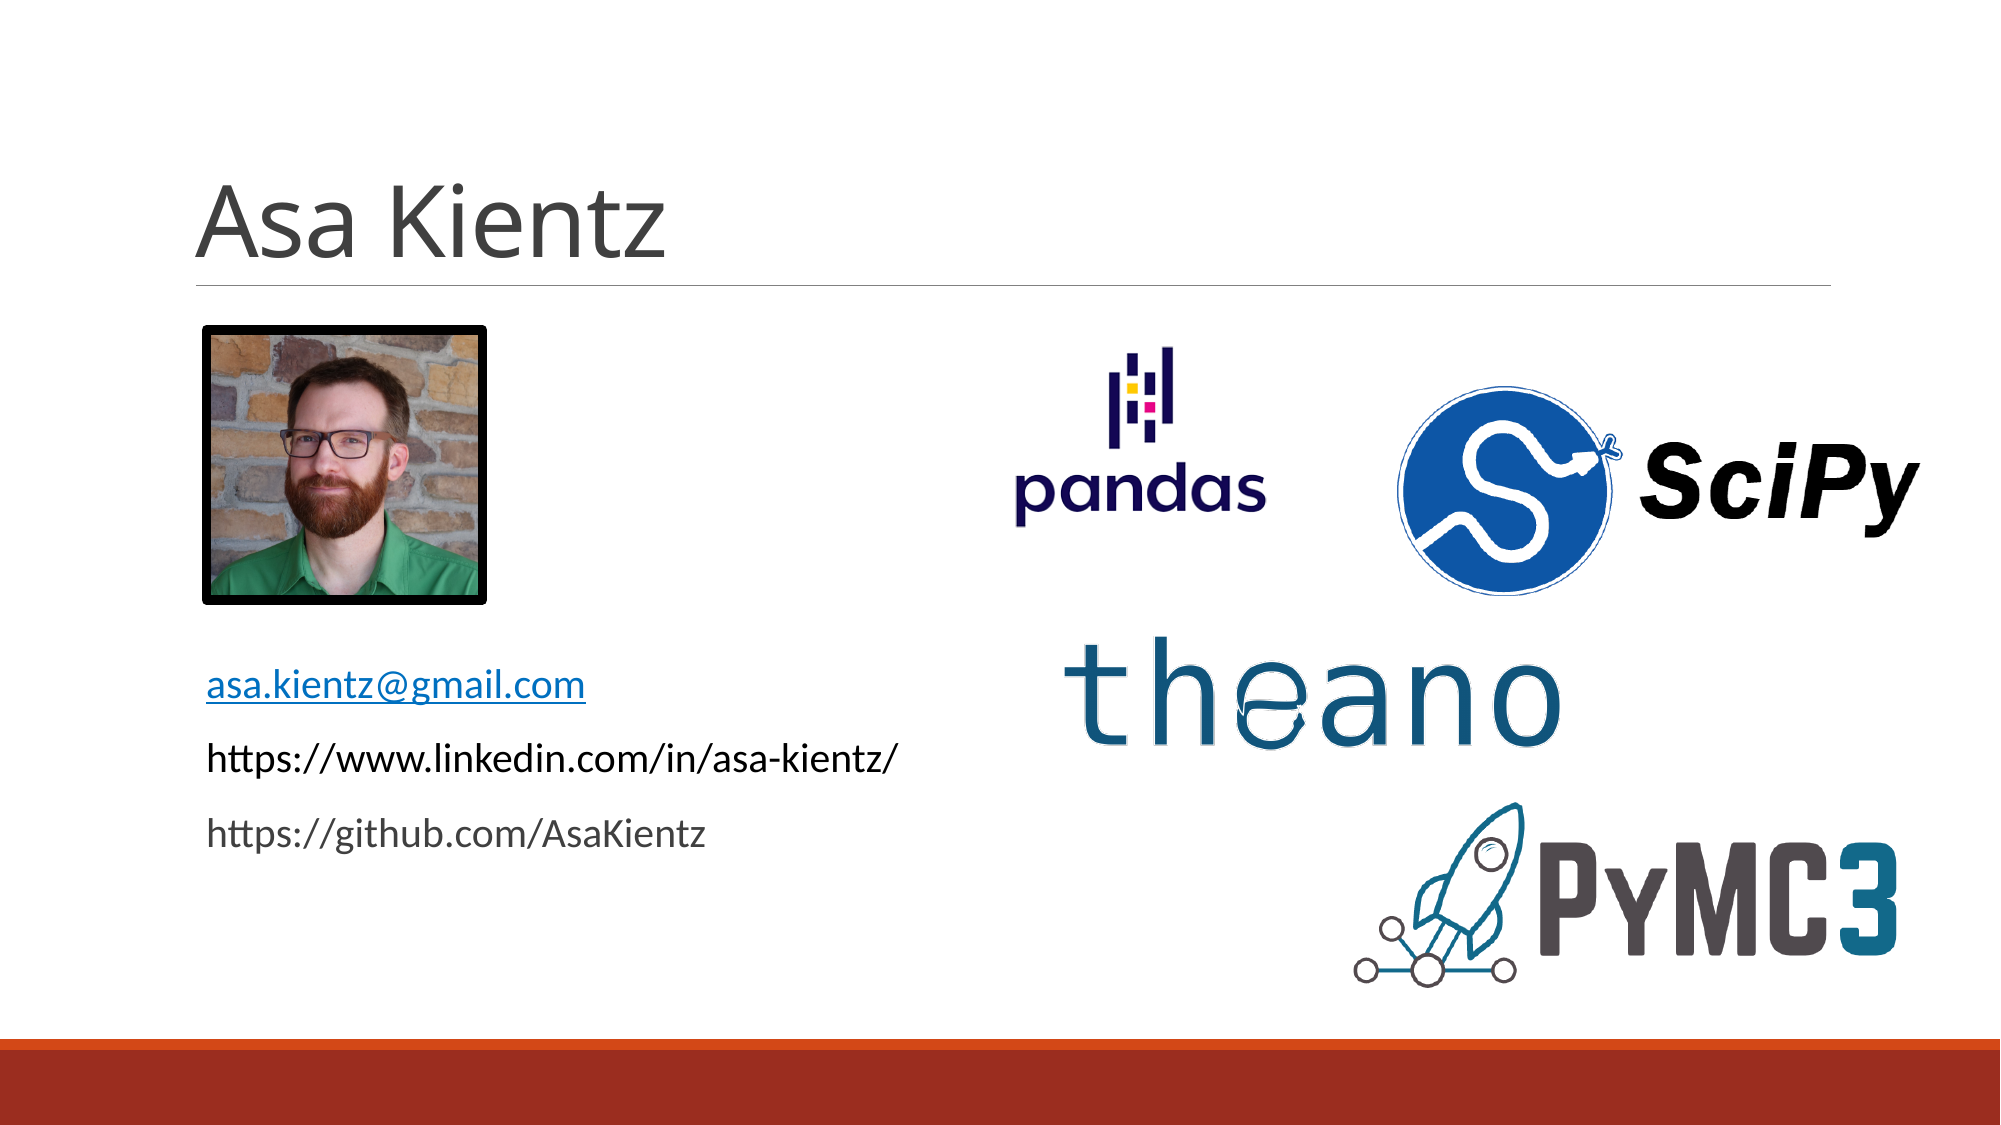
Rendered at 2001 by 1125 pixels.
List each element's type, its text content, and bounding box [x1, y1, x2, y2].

picture [1341, 797, 1912, 998]
title Asa Kientz [180, 47, 1830, 285]
picture [986, 283, 1295, 592]
list asa.kientz@gmail.com https://www.linkedin.com/in/asa-kientz/ https://github.com/AsaKientz [191, 655, 933, 876]
picture [1397, 385, 1924, 596]
picture [210, 333, 479, 596]
picture [1063, 636, 1560, 752]
